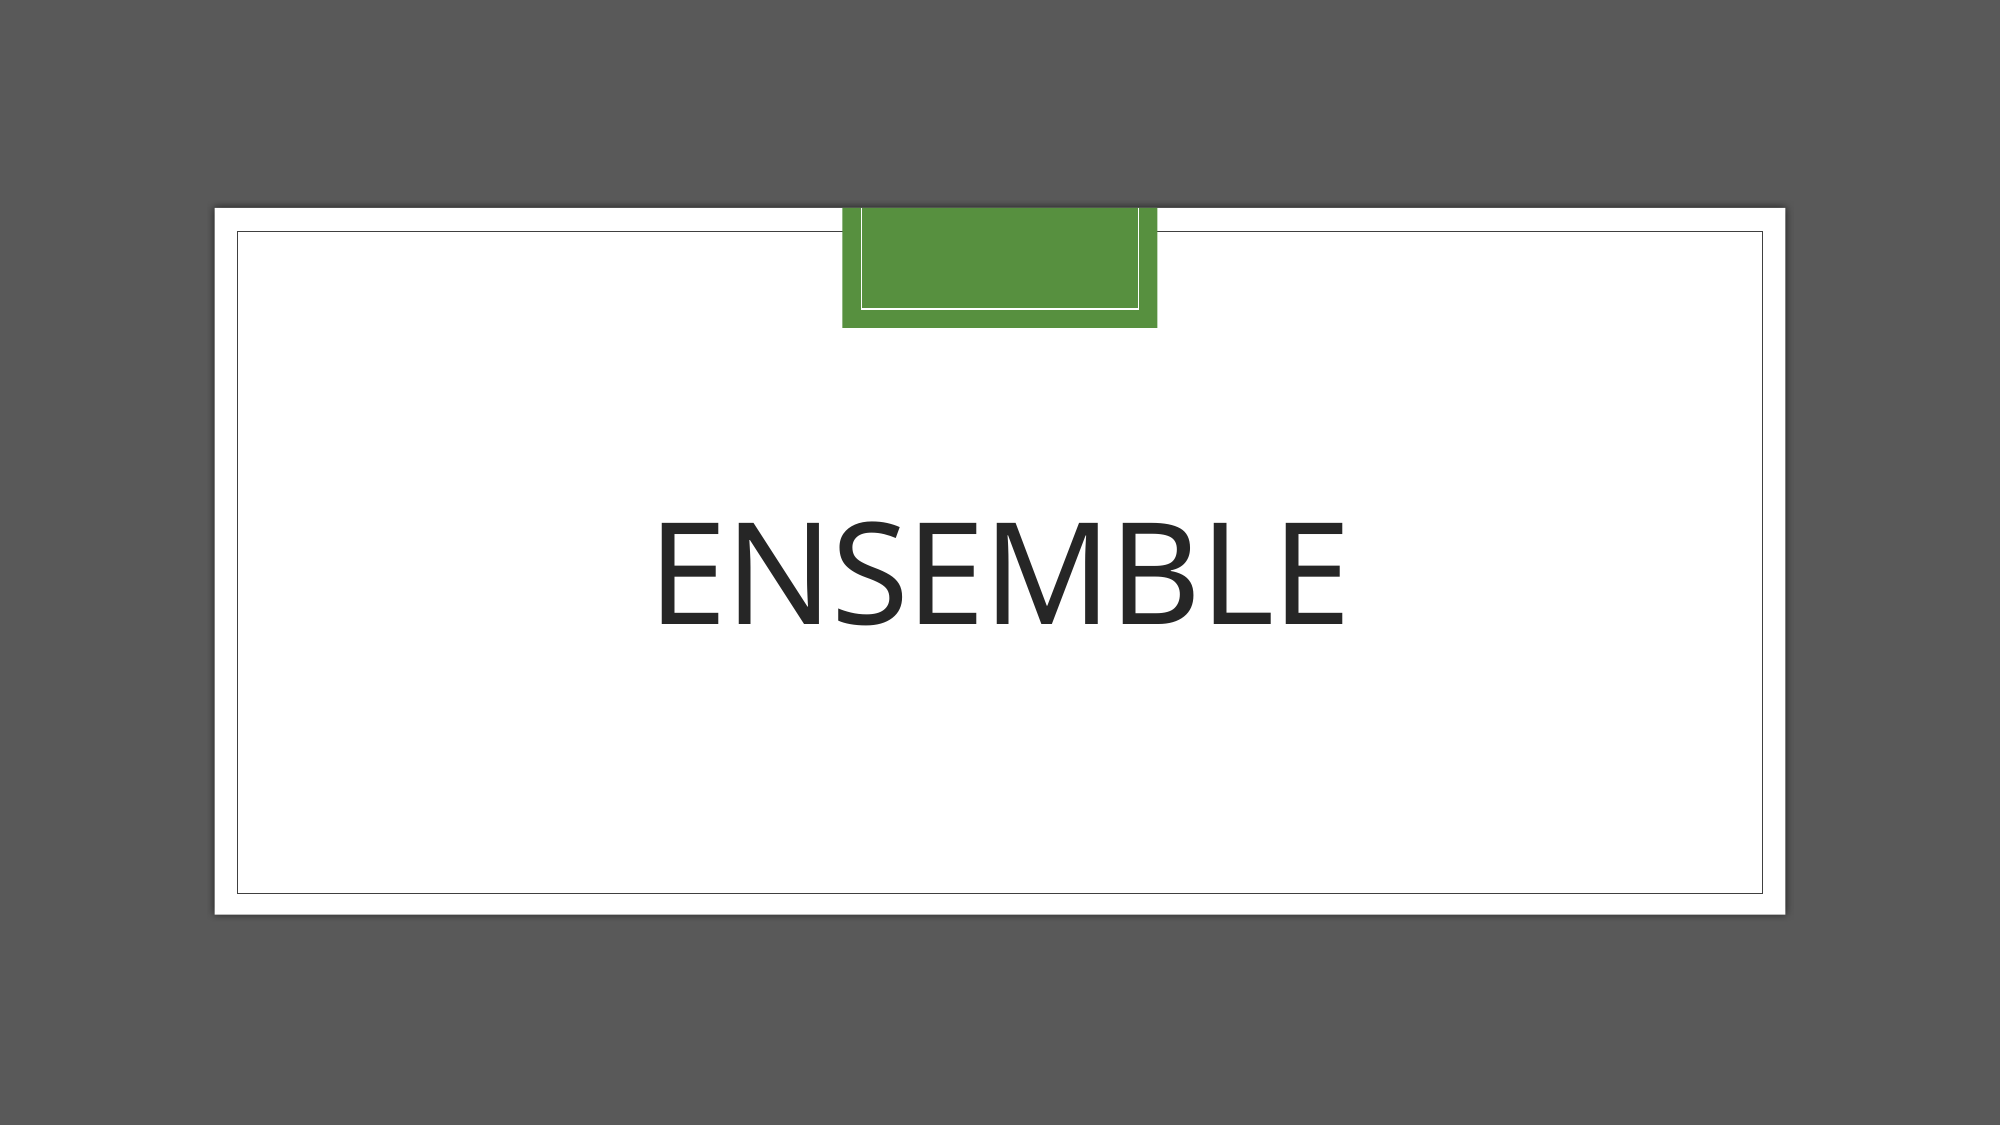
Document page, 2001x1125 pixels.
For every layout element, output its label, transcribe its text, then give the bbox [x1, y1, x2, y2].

title Ensemble [267, 368, 1733, 769]
